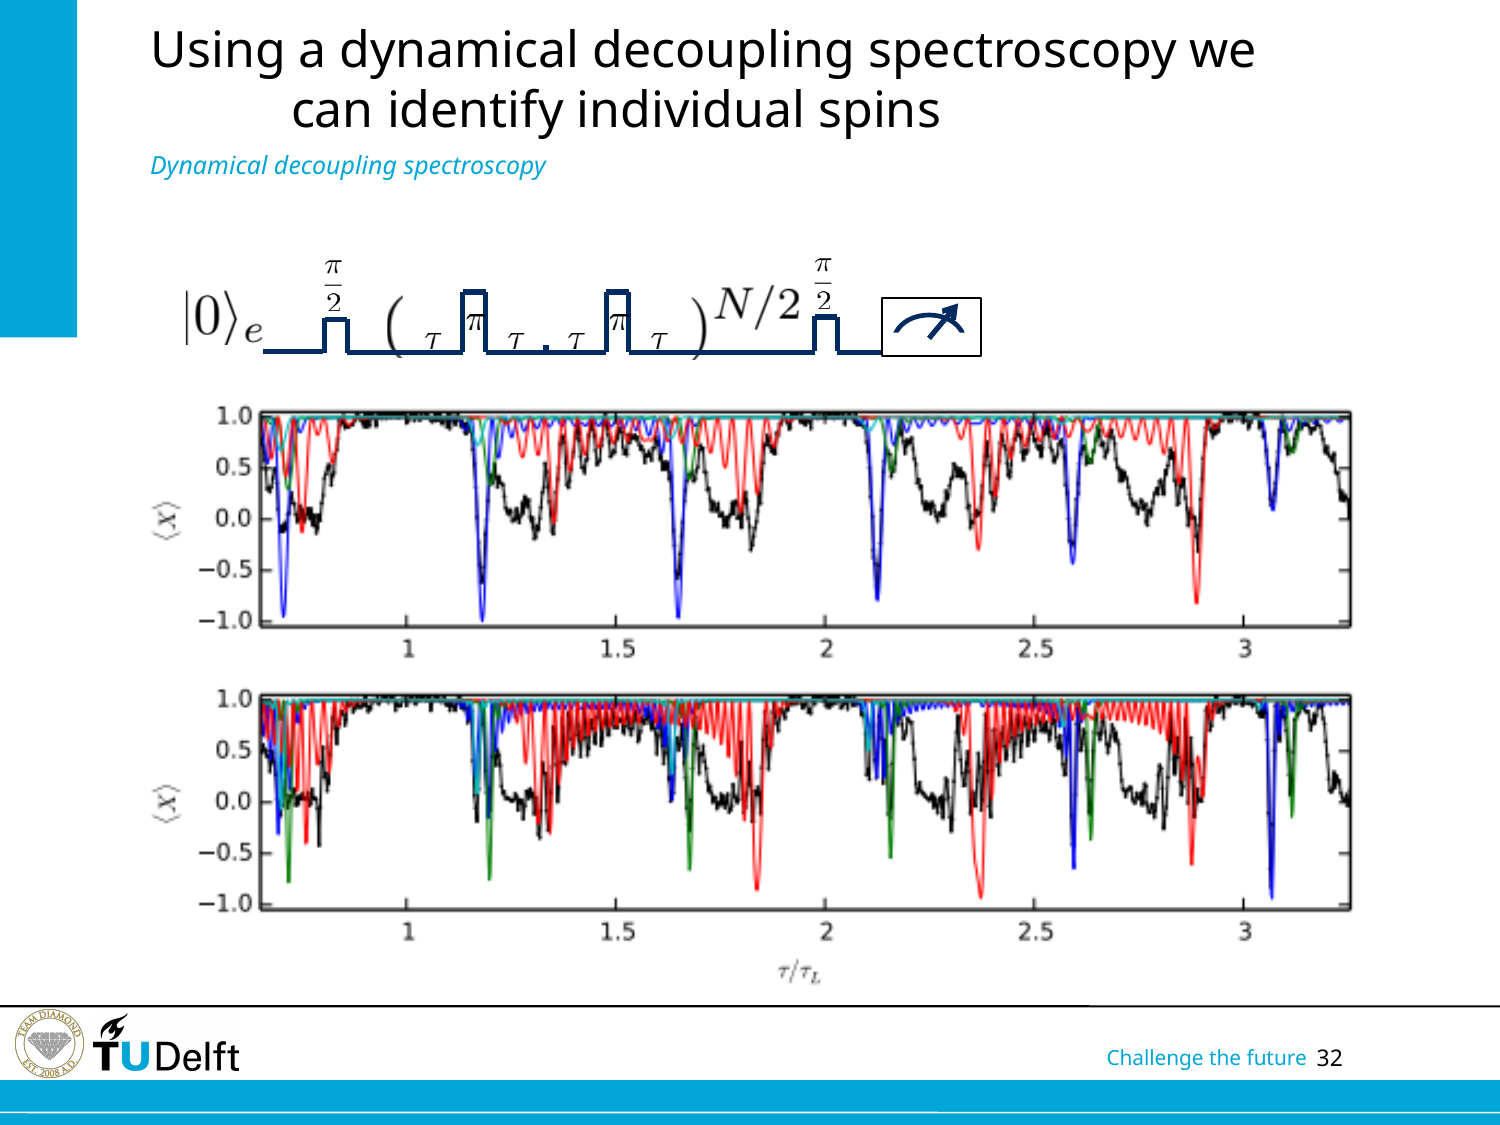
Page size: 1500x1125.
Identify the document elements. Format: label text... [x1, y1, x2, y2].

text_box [387, 285, 800, 360]
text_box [814, 258, 838, 352]
title Using a dynamical decoupling spectroscopy we can identify individual spins [150, 12, 1325, 138]
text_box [882, 297, 982, 374]
picture [15, 1009, 84, 1078]
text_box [324, 260, 348, 354]
picture [132, 385, 1368, 1004]
picture [185, 288, 263, 346]
picture [93, 1013, 239, 1071]
list Dynamical decoupling spectroscopy [150, 139, 1328, 180]
